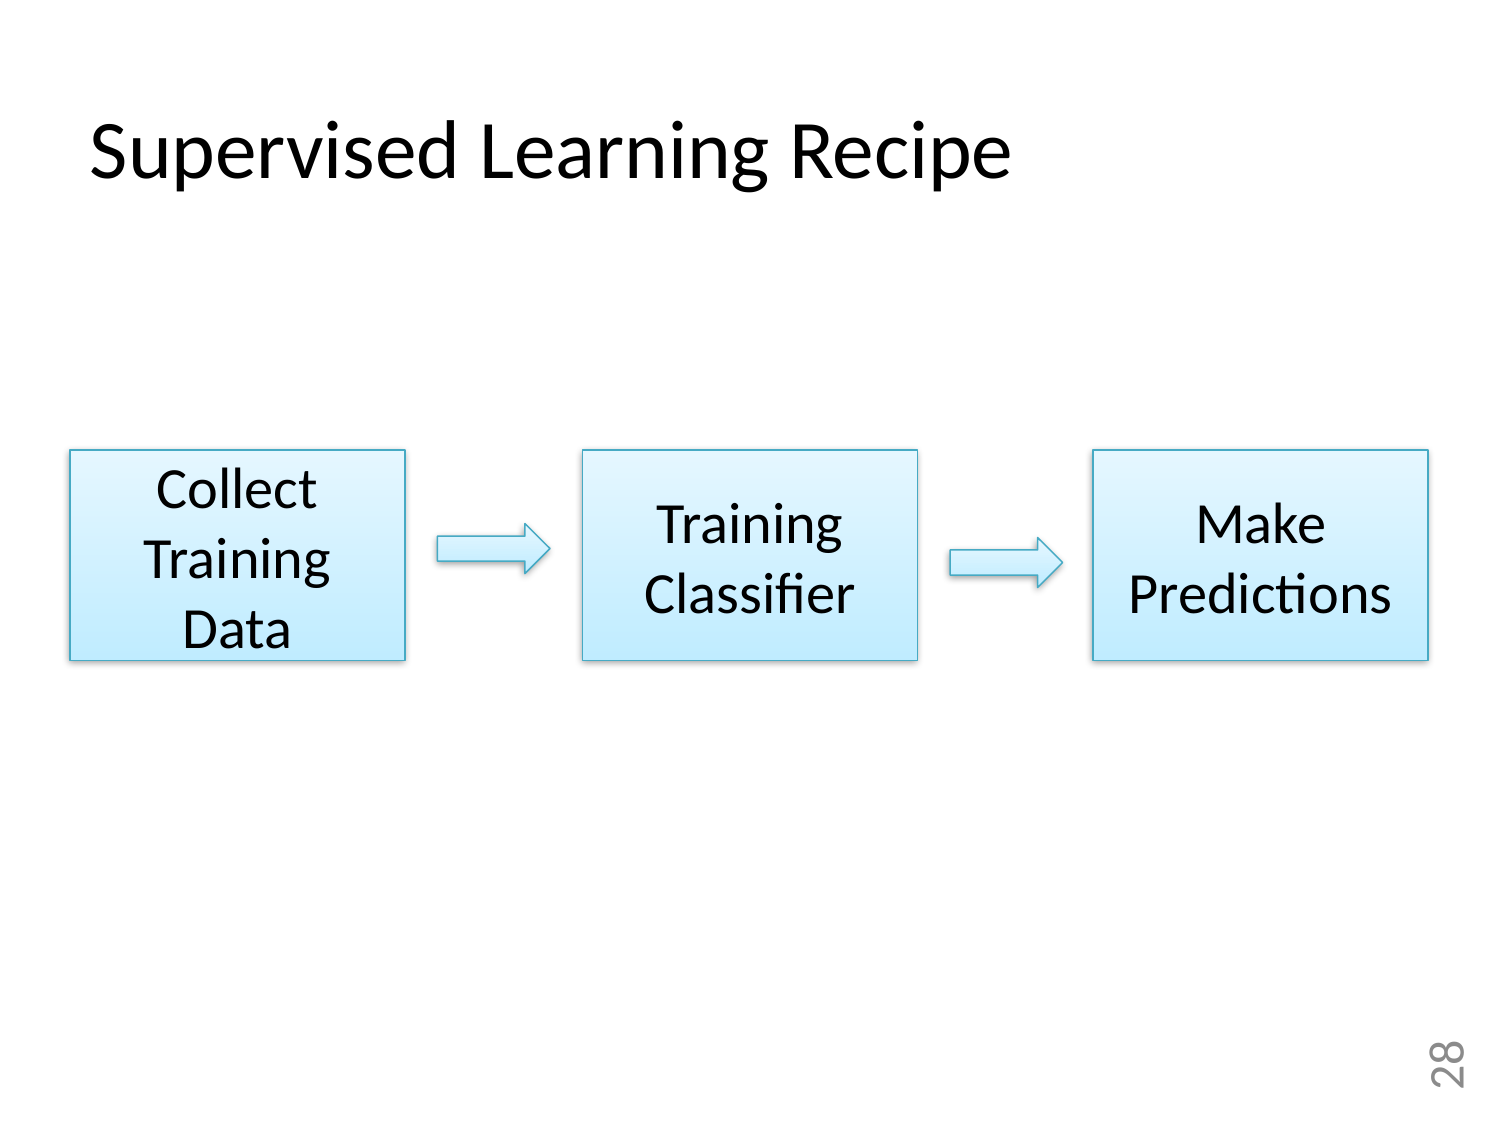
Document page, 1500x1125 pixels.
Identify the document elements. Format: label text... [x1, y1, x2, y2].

text_box [949, 536, 1064, 589]
text_box Supervised Learning Recipe [74, 87, 1438, 203]
text_box Training Classifier [582, 449, 918, 661]
text_box Collect Training Data [69, 449, 406, 661]
text_box Make Predictions [1092, 449, 1429, 661]
slide_number 28 [1412, 1025, 1475, 1125]
text_box [436, 522, 551, 575]
